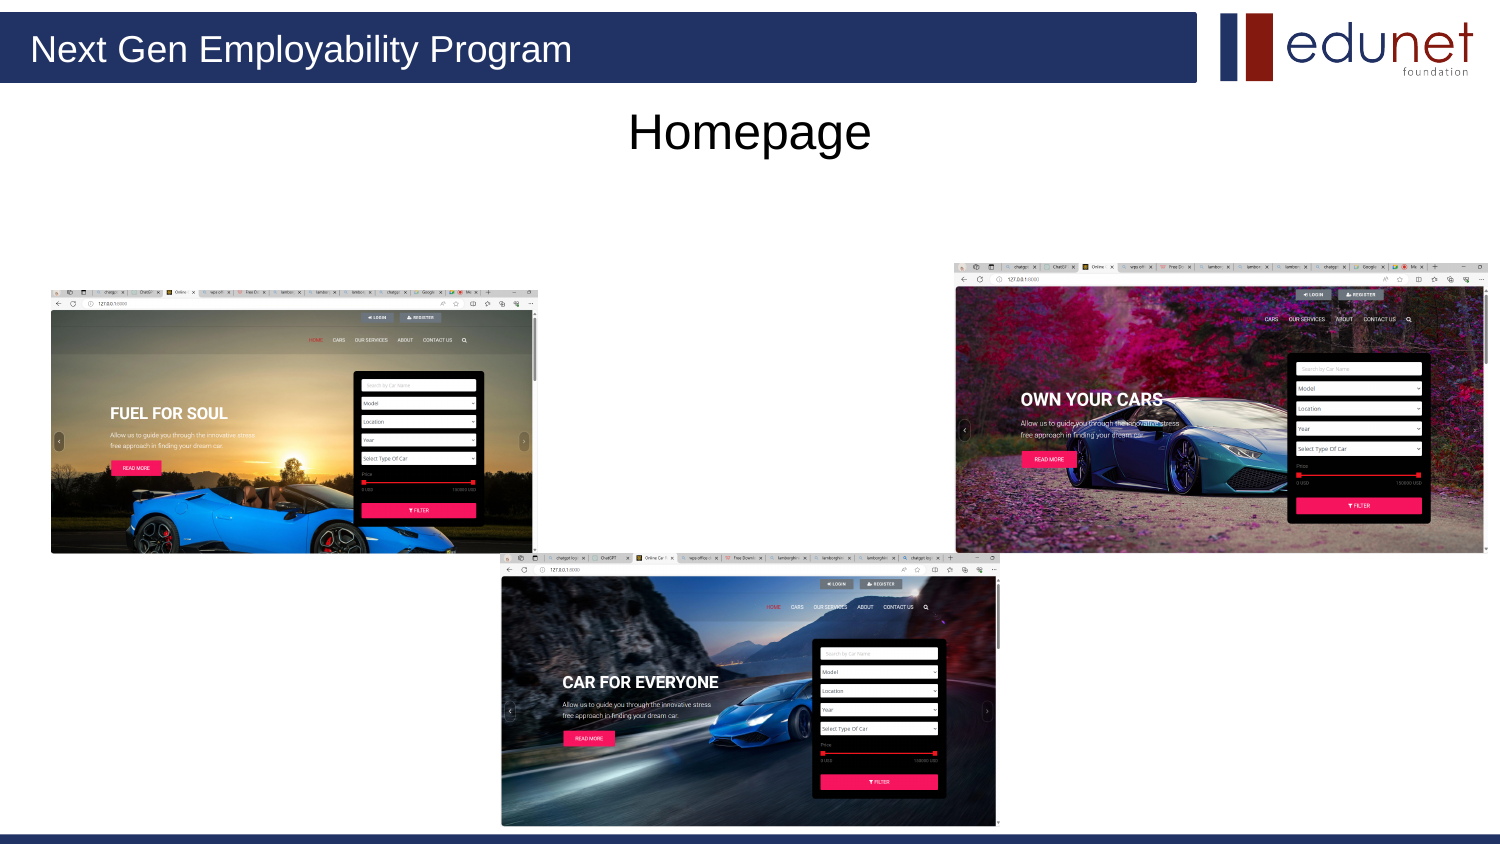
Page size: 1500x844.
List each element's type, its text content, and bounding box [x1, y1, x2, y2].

picture [1279, 14, 1482, 83]
title Homepage [25, 100, 1475, 175]
picture [50, 263, 1488, 827]
